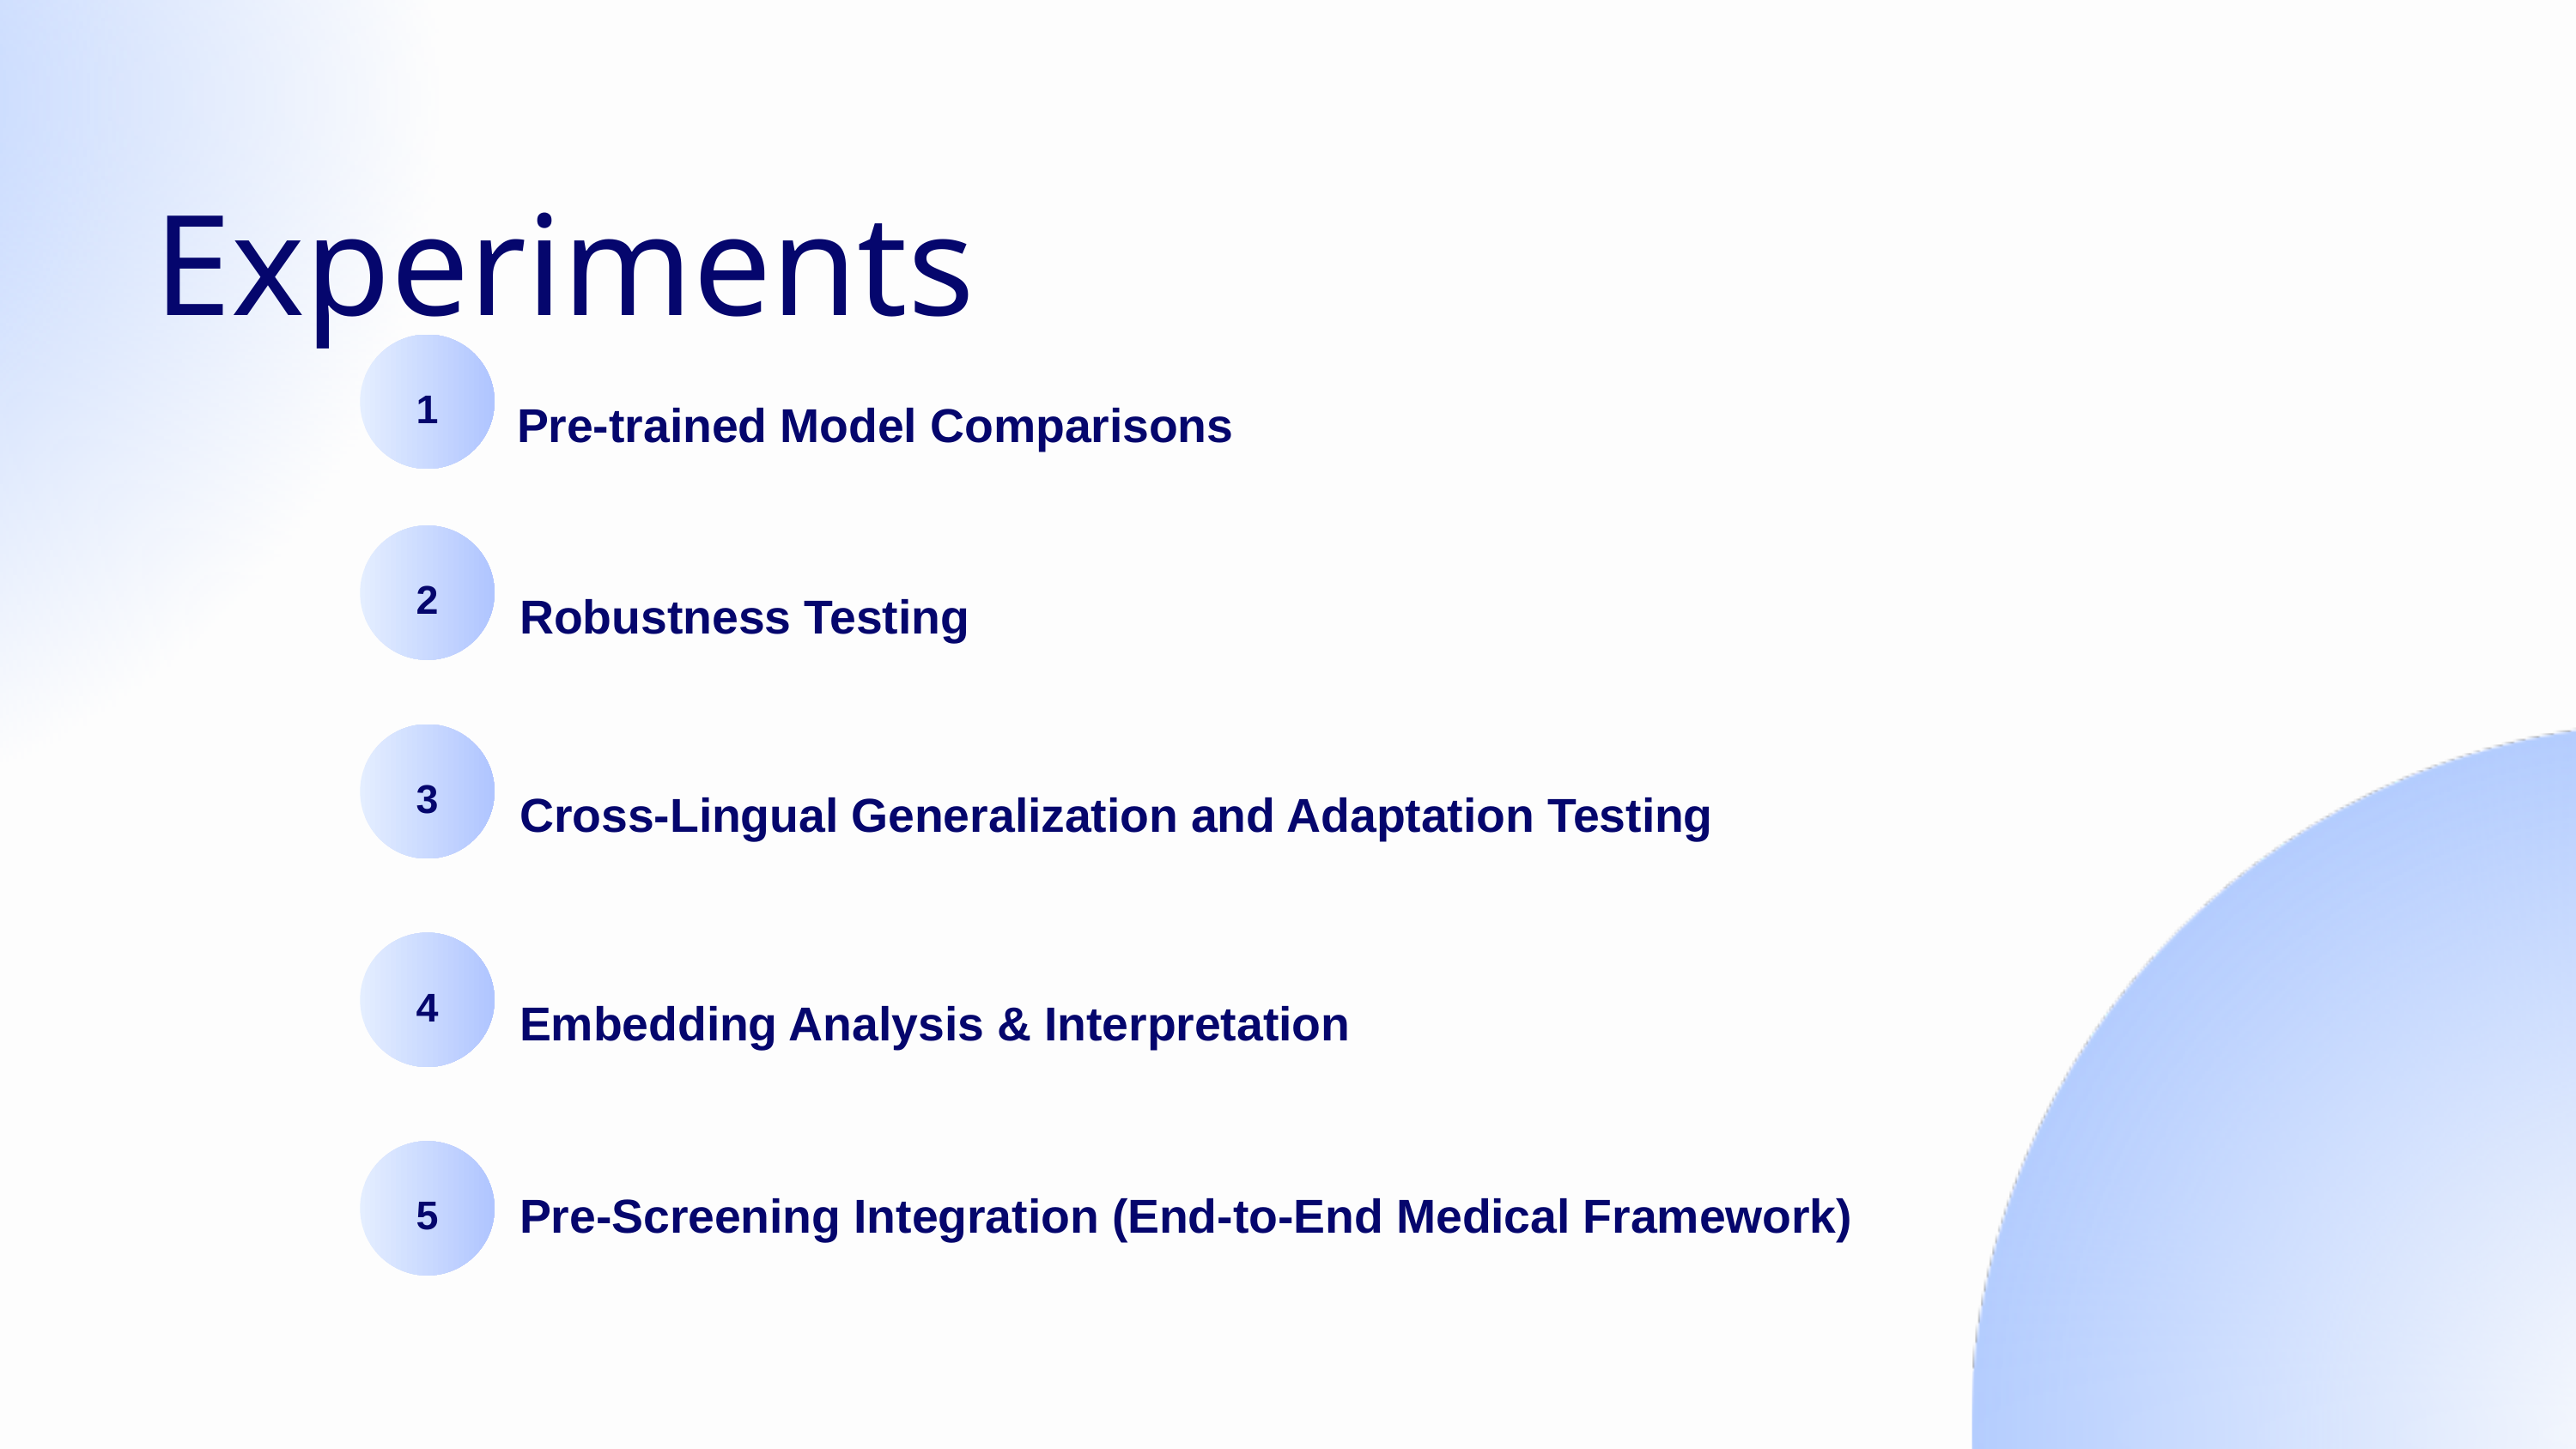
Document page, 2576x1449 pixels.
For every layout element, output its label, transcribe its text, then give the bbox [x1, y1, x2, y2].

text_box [360, 932, 495, 1068]
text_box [360, 1141, 495, 1276]
text_box Robustness Testing [519, 563, 994, 644]
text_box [360, 724, 495, 859]
text_box Pre-trained Model Comparisons [517, 373, 1460, 452]
text_box Embedding Analysis & Interpretation [519, 971, 1384, 1051]
text_box Pre-Screening Integration (End-to-End Medical Framework) [519, 1163, 2052, 1243]
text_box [360, 334, 495, 470]
text_box [0, 0, 513, 899]
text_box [360, 524, 495, 660]
text_box Experiments [154, 109, 1359, 343]
text_box Cross-Lingual Generalization and Adaptation Testing [519, 762, 1724, 921]
text_box [1971, 724, 2576, 1449]
